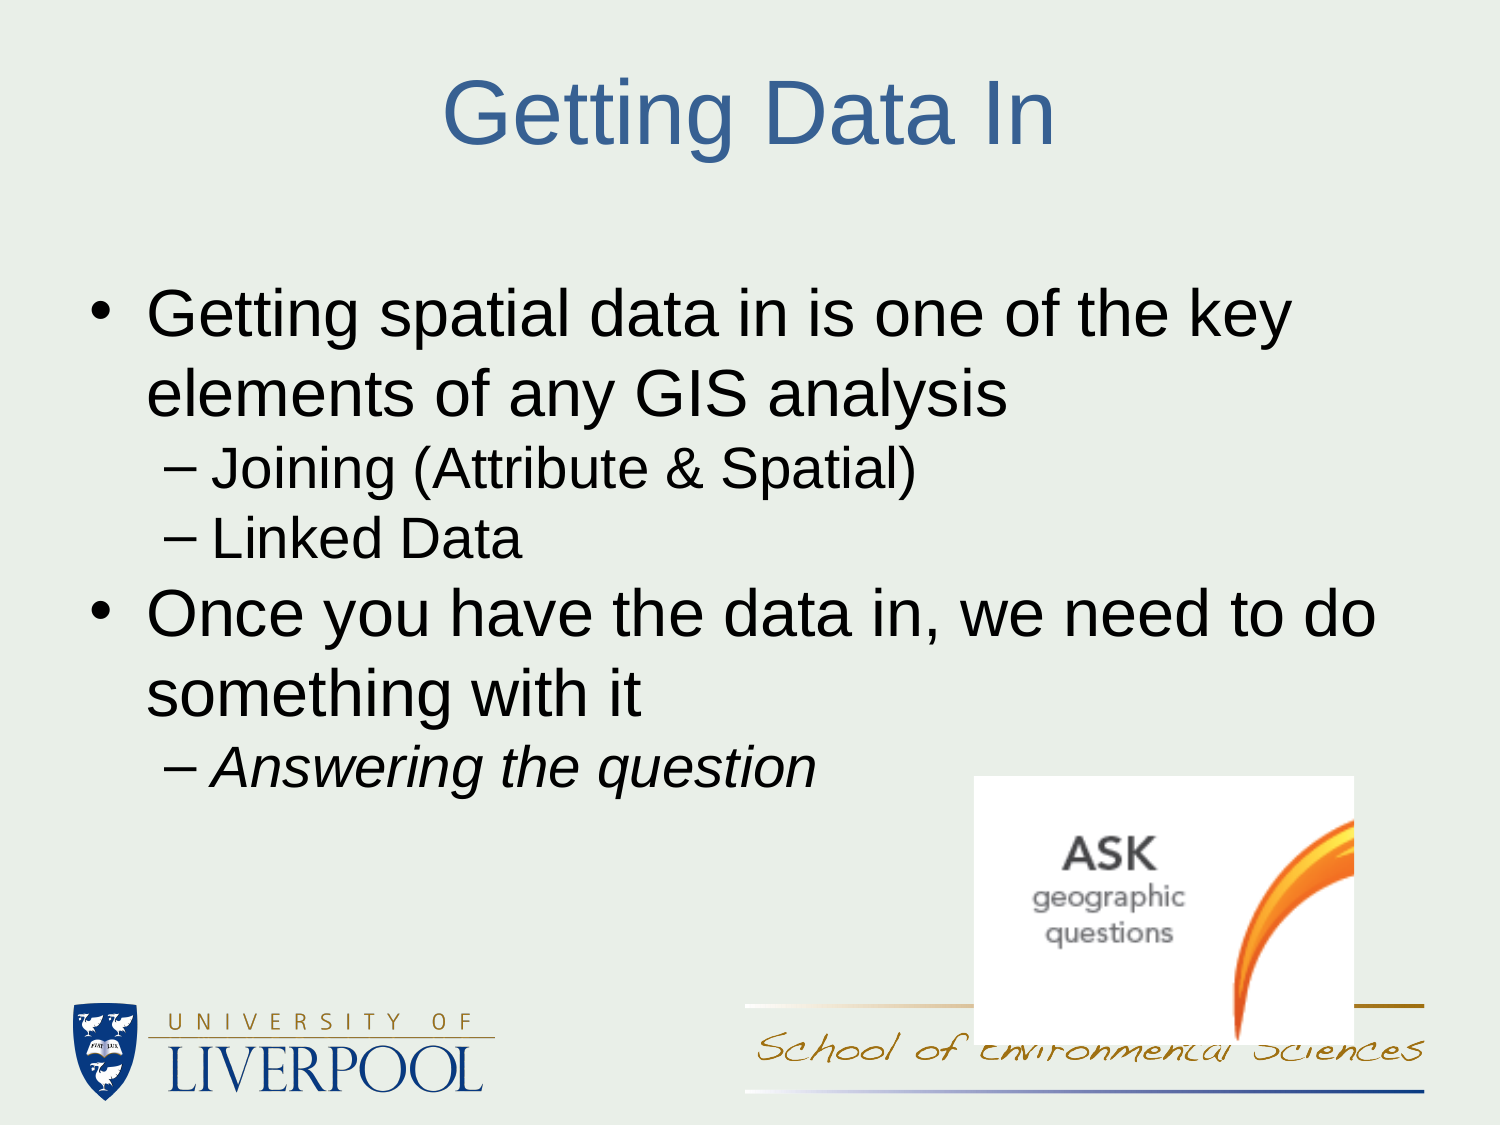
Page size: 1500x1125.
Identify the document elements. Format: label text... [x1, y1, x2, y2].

text_box Getting spatial data in is one of the key elements of any GIS analysis Joining (Attribute & Spatial) Linked Data Once you have the data in, we need to do something with it Answering the question [74, 262, 1425, 1005]
text_box Getting Data In [74, 45, 1425, 233]
picture [745, 775, 1425, 1125]
picture [73, 1003, 495, 1101]
